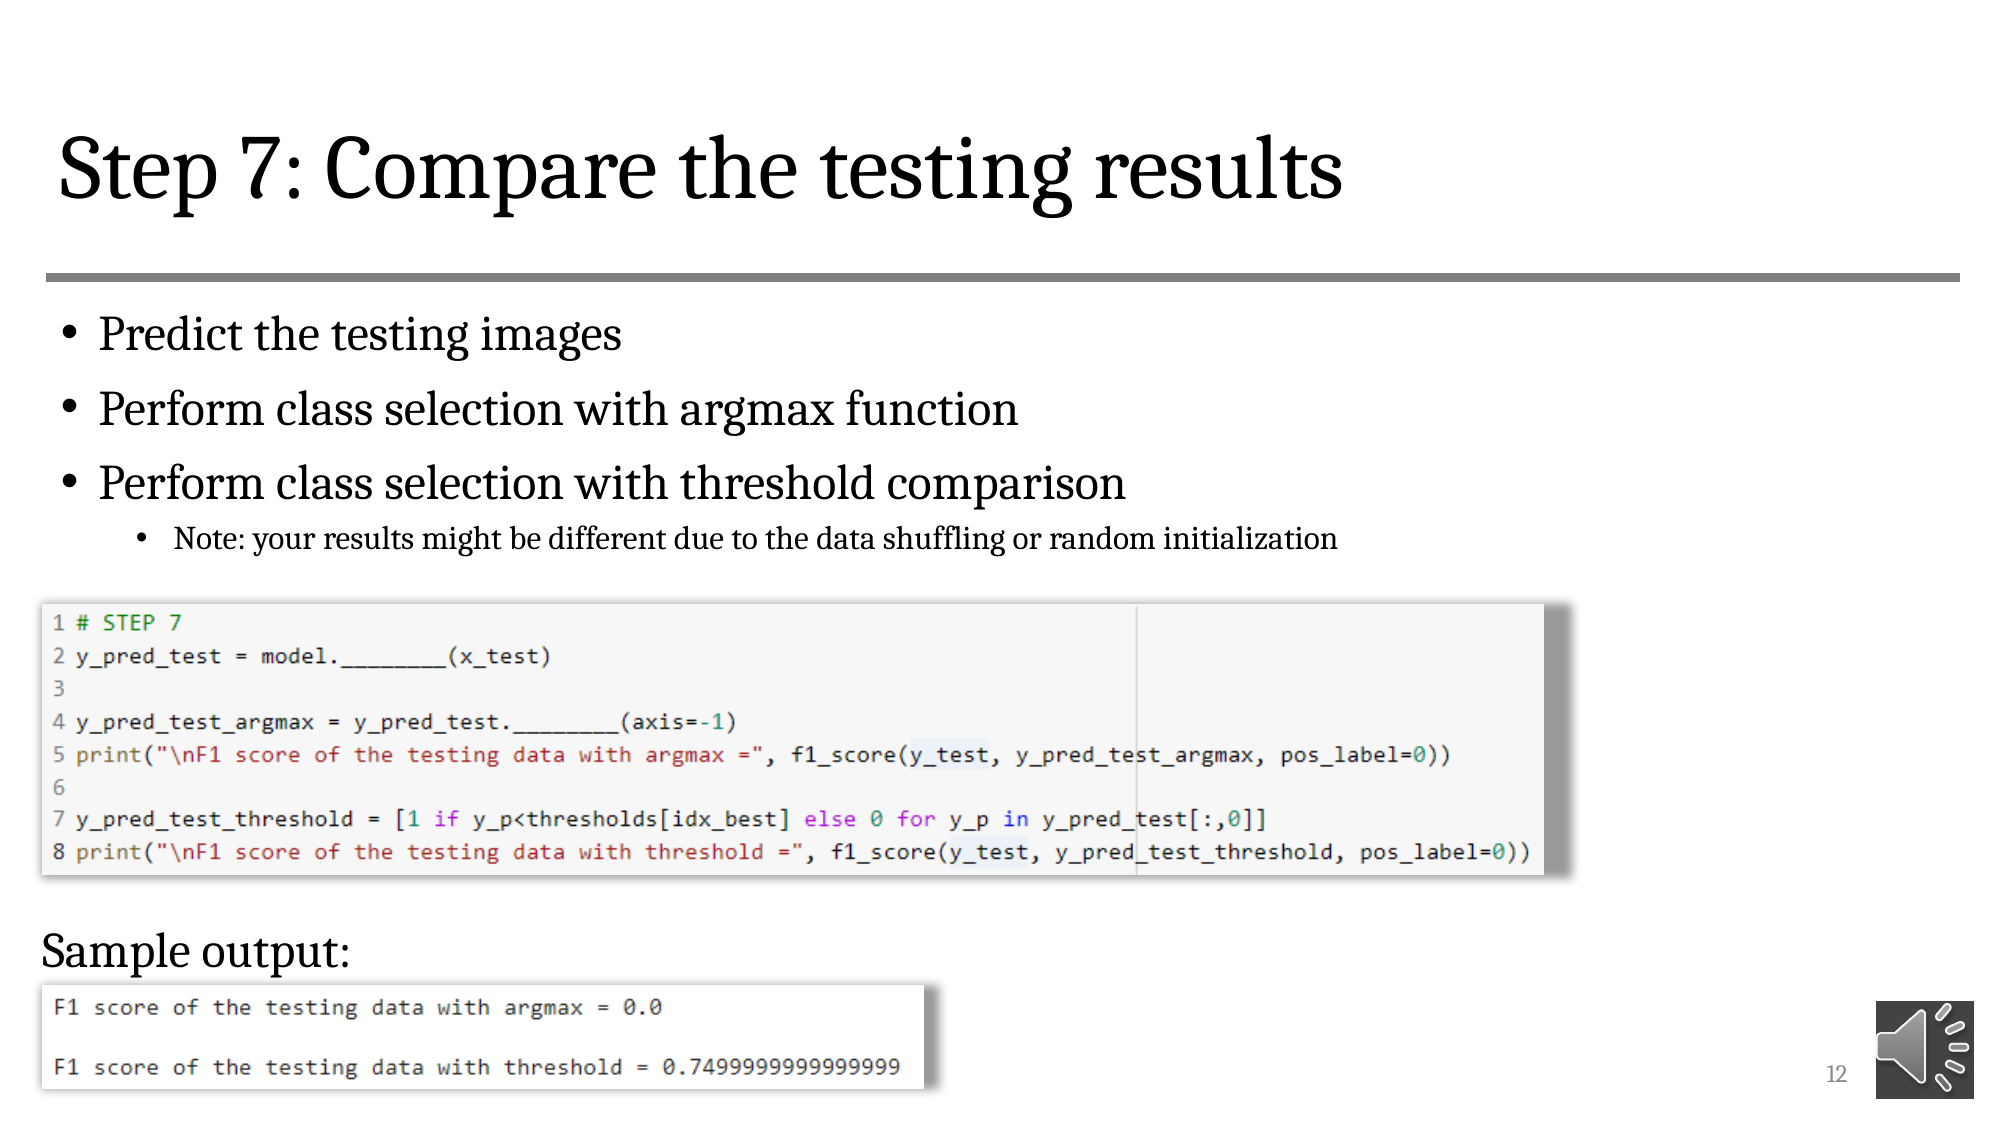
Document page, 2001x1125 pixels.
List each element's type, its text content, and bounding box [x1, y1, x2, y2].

text_box Sample output: [27, 910, 483, 985]
list Predict the testing images Perform class selection with argmax function Perform class selection with threshold comparison Note: your results might be different due to the data shuffling or random initialization [45, 299, 1960, 1014]
picture [42, 985, 924, 1089]
picture [1874, 999, 1975, 1100]
title Step 7: Compare the testing results [45, 59, 1960, 278]
slide_number 12 [1412, 1042, 1863, 1103]
picture [42, 604, 1544, 875]
